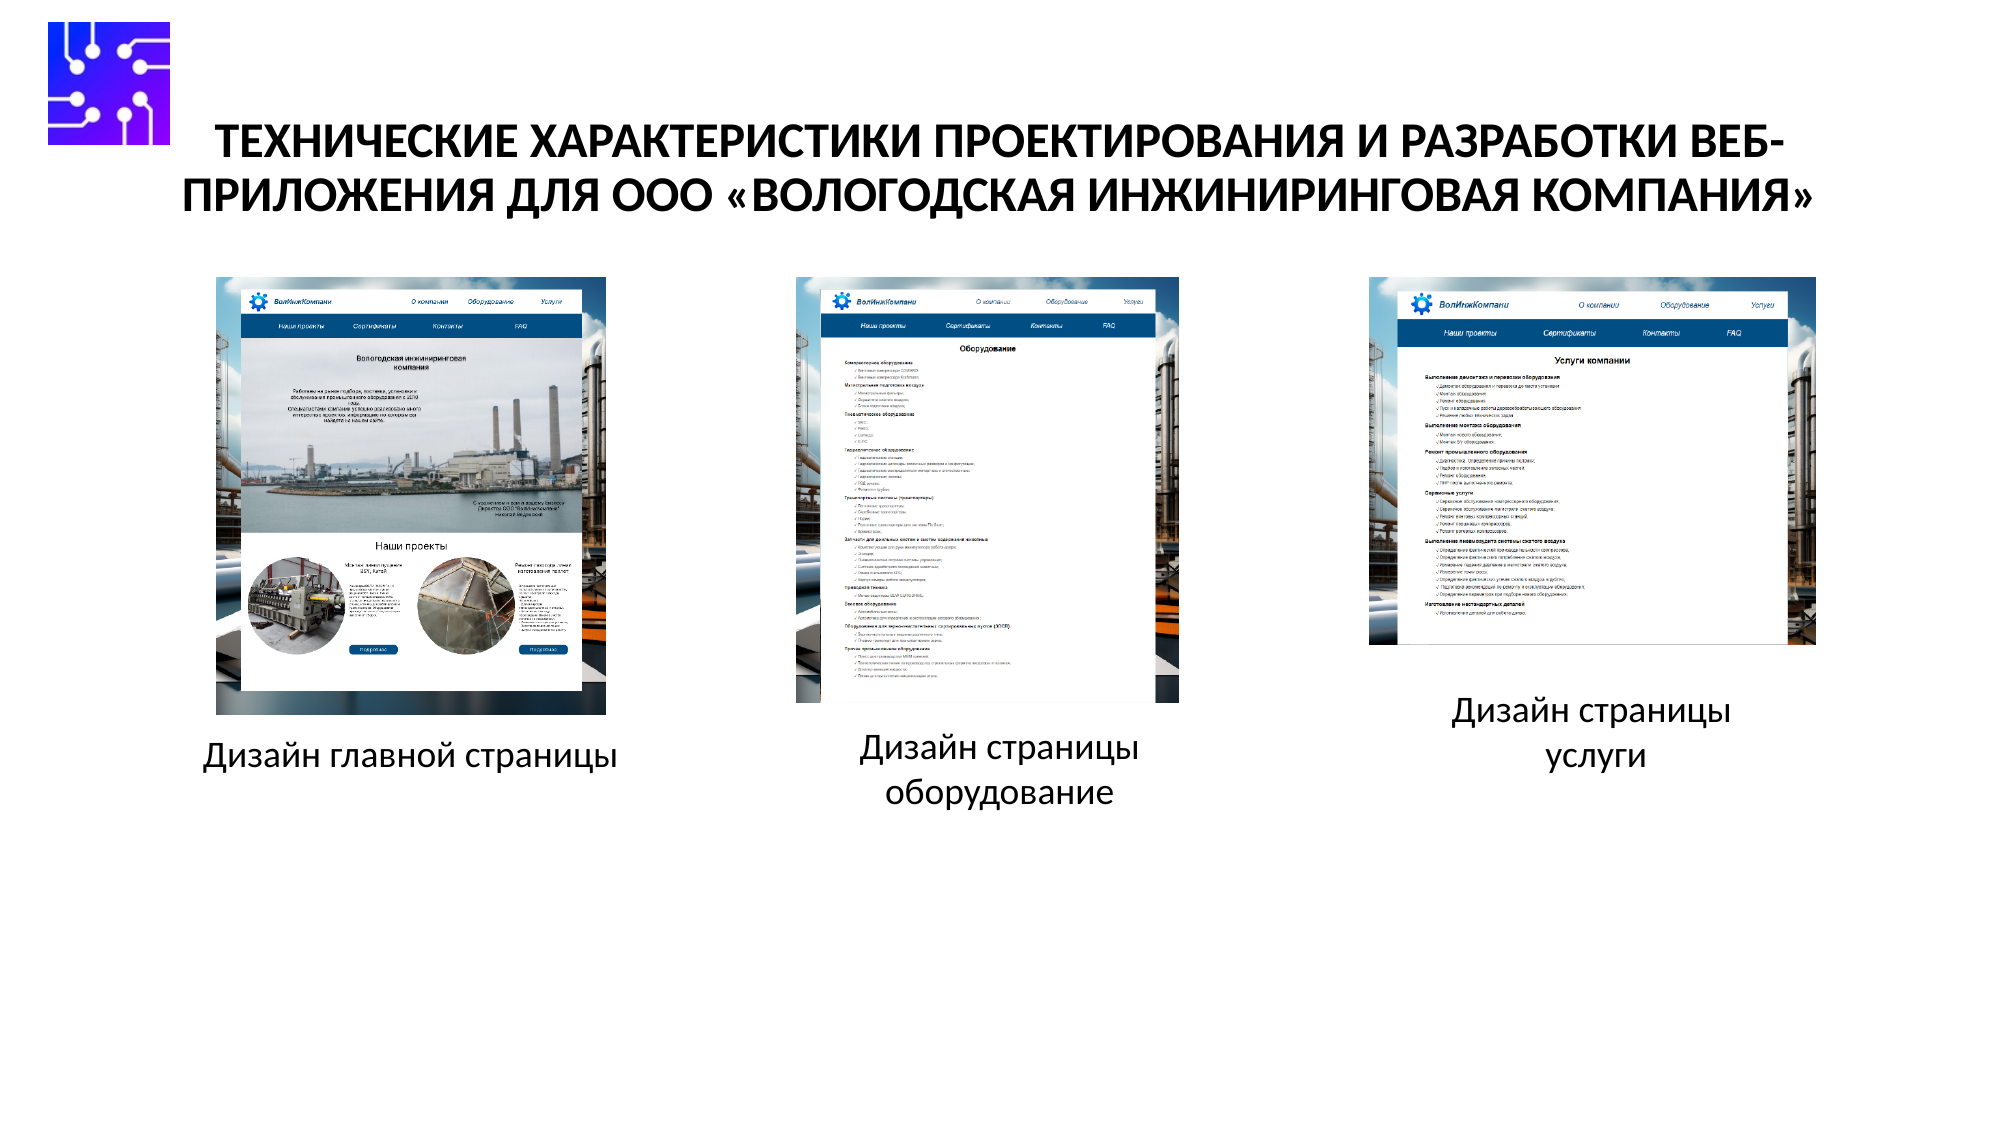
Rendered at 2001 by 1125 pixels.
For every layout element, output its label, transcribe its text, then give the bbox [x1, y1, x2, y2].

text_box Дизайн главной страницы [188, 722, 634, 783]
picture [796, 277, 1179, 703]
picture [48, 22, 170, 145]
title ТЕХНИЧЕСКИЕ ХАРАКТЕРИСТИКИ ПРОЕКТИРОВАНИЯ И РАЗРАБОТКИ ВЕБ-ПРИЛОЖЕНИЯ ДЛЯ ООО «ВОЛОГОДСКАЯ ИНЖИНИРИНГОВАЯ КОМПАНИЯ» [137, 59, 1863, 278]
picture [216, 277, 606, 715]
picture [1368, 277, 1816, 645]
text_box Дизайн страницы услуги [1436, 677, 1748, 783]
text_box Дизайн страницы оборудование [844, 715, 1156, 820]
